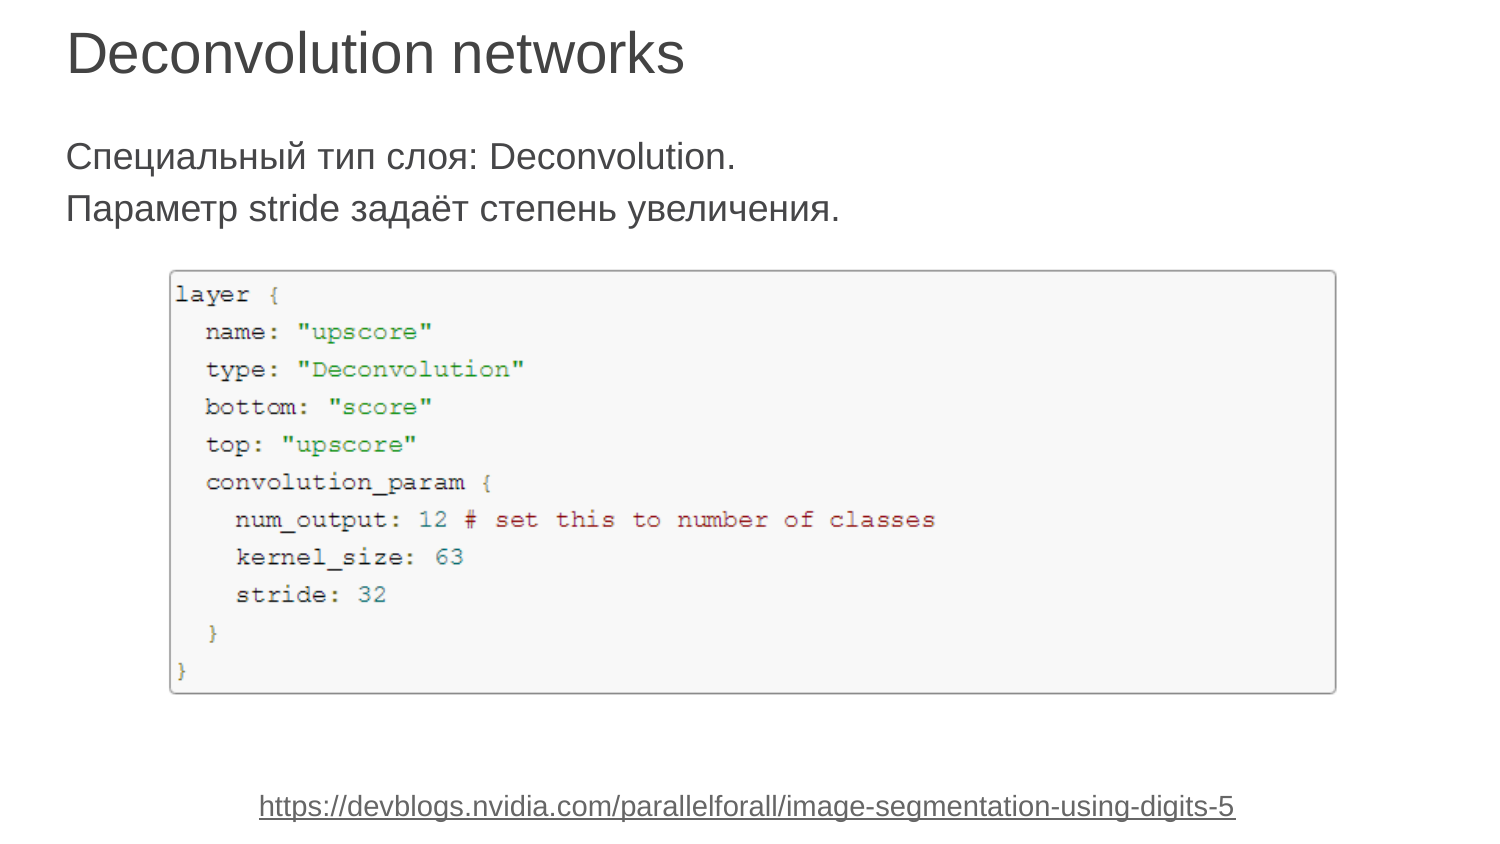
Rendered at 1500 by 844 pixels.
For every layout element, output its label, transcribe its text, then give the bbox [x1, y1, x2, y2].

title Deconvolution networks [51, 0, 1449, 101]
list Специальный тип слоя: Deconvolution. Параметр stride задаёт степень увеличения. [51, 118, 1449, 750]
text_box https://devblogs.nvidia.com/parallelforall/image-segmentation-using-digits-5 [1, 772, 1500, 841]
picture [156, 264, 1344, 705]
